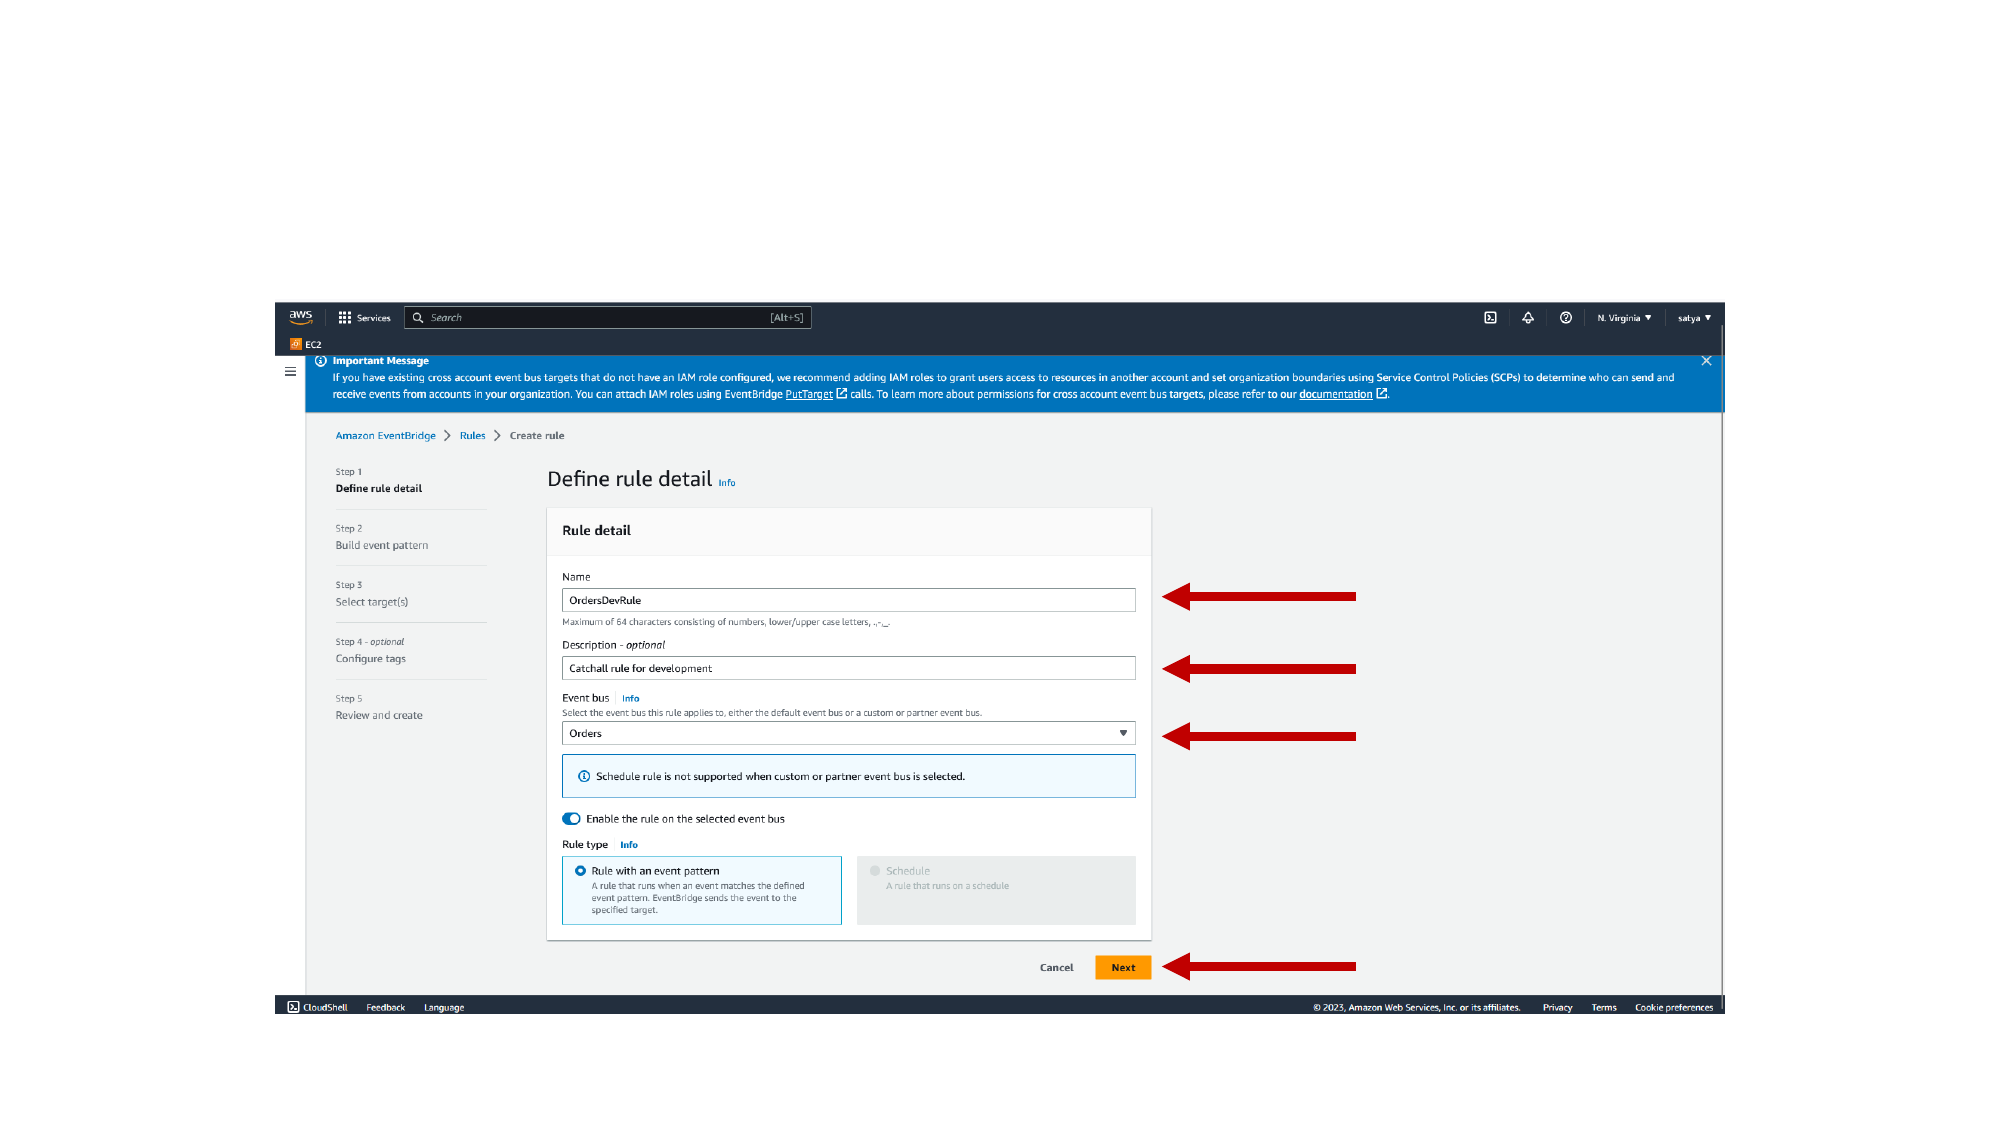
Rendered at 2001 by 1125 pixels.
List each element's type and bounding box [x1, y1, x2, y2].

list [275, 299, 1725, 1014]
